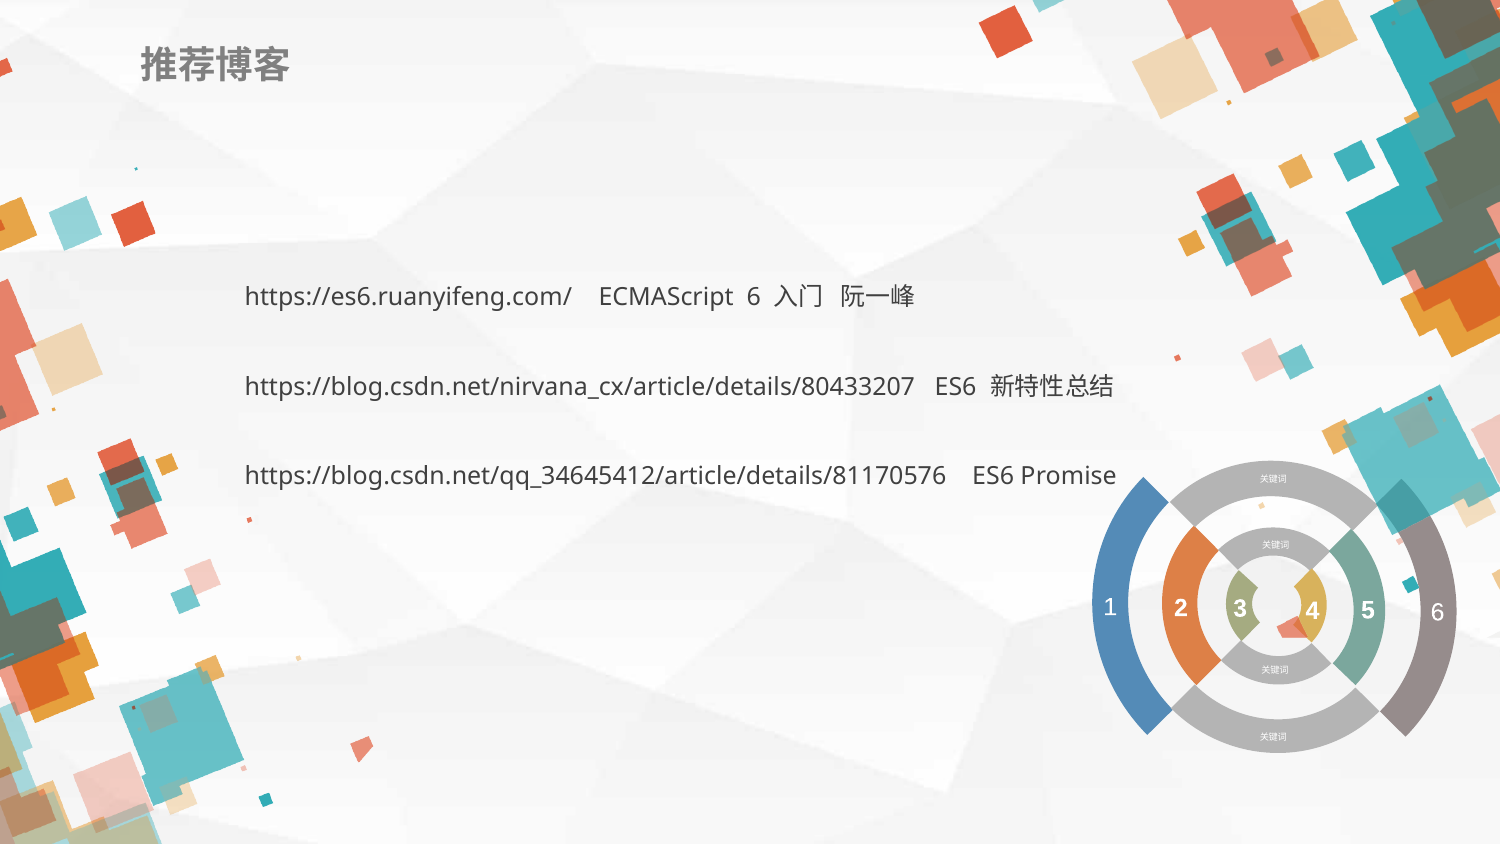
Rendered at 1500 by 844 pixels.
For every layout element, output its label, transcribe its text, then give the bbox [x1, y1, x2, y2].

text_box https://es6.ruanyifeng.com/ ECMAScript 6 入门 阮一峰 https://blog.csdn.net/nirvana_cx/article/details/80433207 ES6 新特性总结 https://blog.csdn.net/qq_34645412/article/details/81170576 ES6 Promise [461, 272, 1088, 587]
text_box 推荐博客 [140, 32, 491, 95]
picture [0, 0, 1500, 844]
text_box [1093, 575, 1456, 795]
